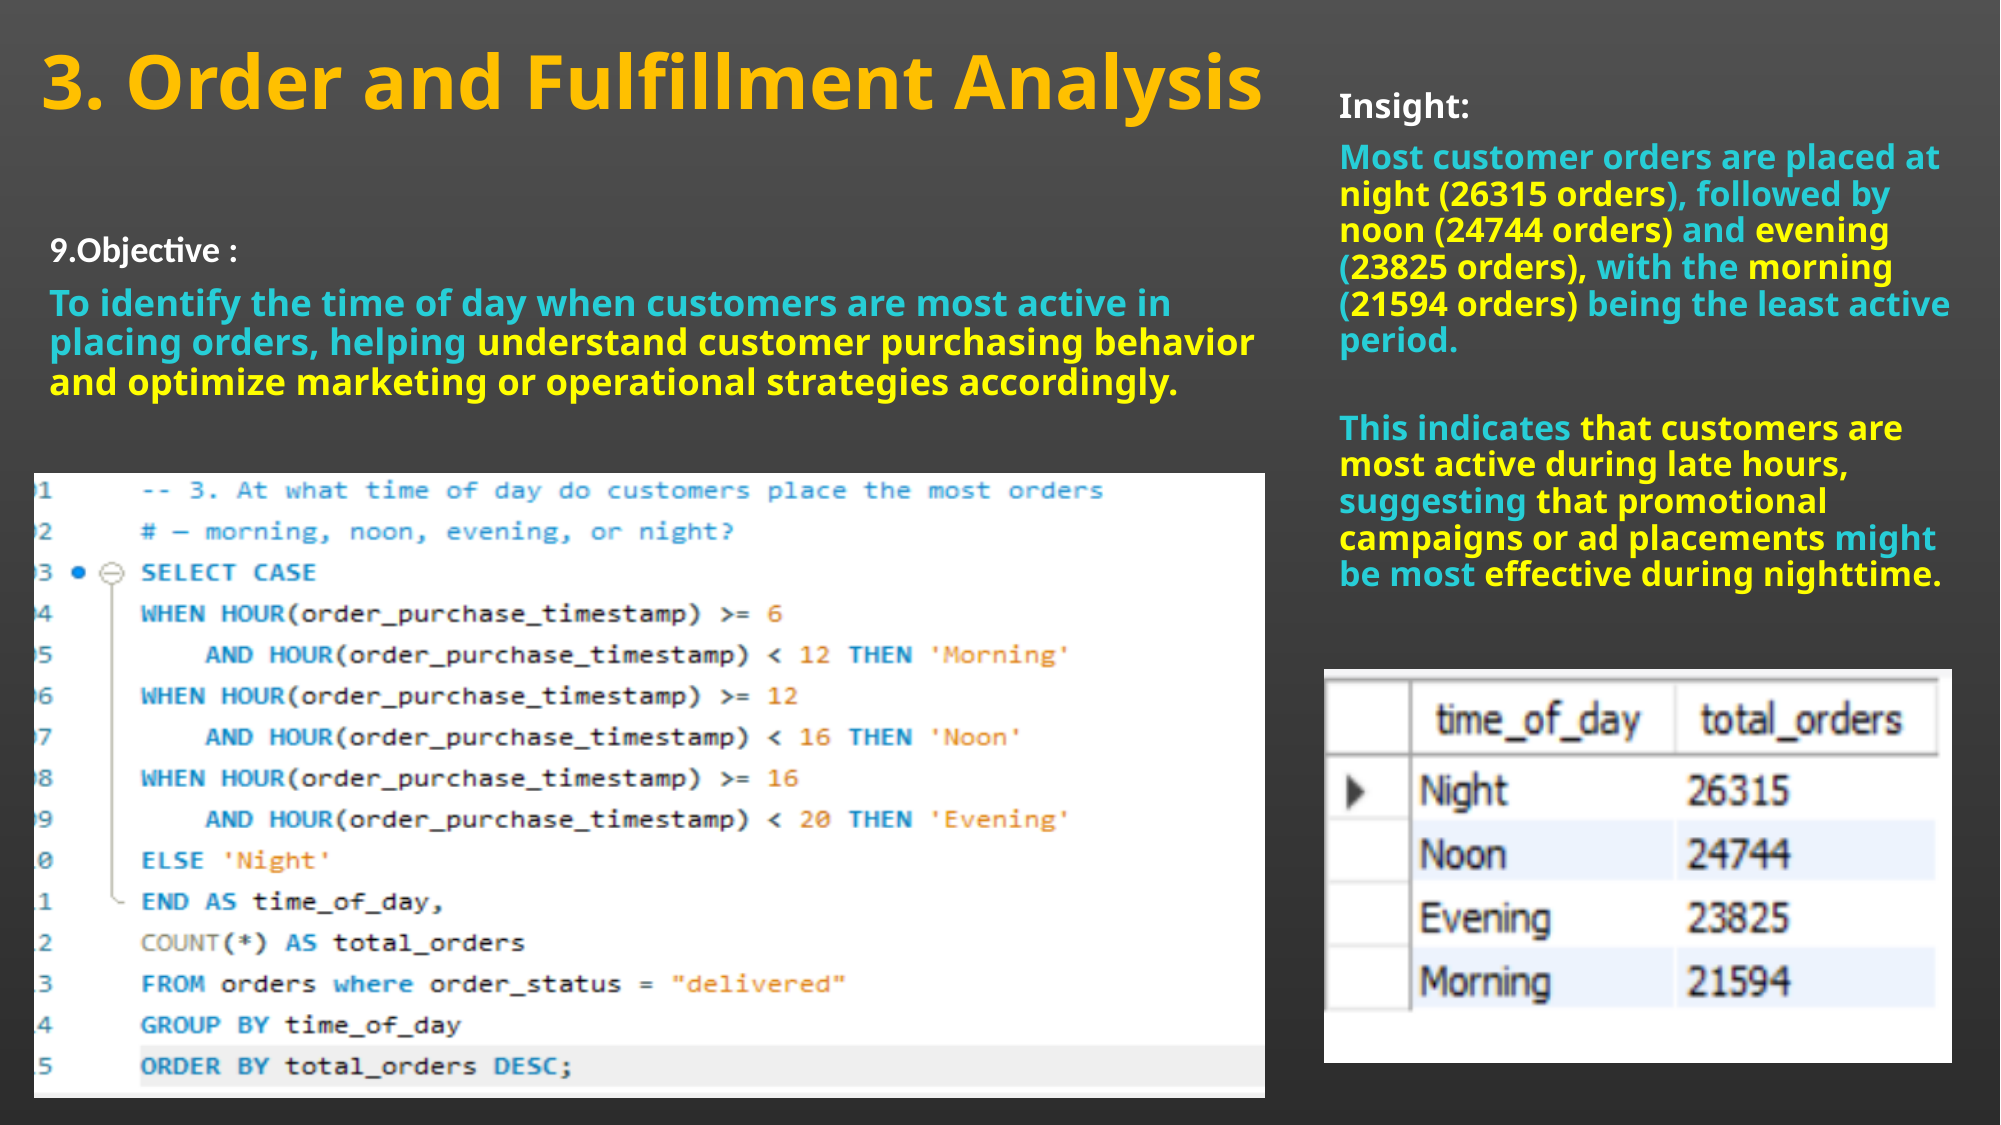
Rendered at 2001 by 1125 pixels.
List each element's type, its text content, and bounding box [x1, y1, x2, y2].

list 9.Objective : To identify the time of day when customers are most active in placing orders, helping understand customer purchasing behavior and optimize marketing or operational strategies accordingly. [34, 215, 1283, 411]
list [34, 473, 1265, 1098]
list Insight: Most customer orders are placed at night (26315 orders), followed by noon (24744 orders) and evening (23825 orders), with the morning (21594 orders) being the least active period. This indicates that customers are most active during late hours, suggesting that promotional campaigns or ad placements might be most effective during nighttime. [1324, 12, 1974, 602]
title 3. Order and Fulfillment Analysis [26, 27, 1283, 143]
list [1324, 669, 1952, 1063]
